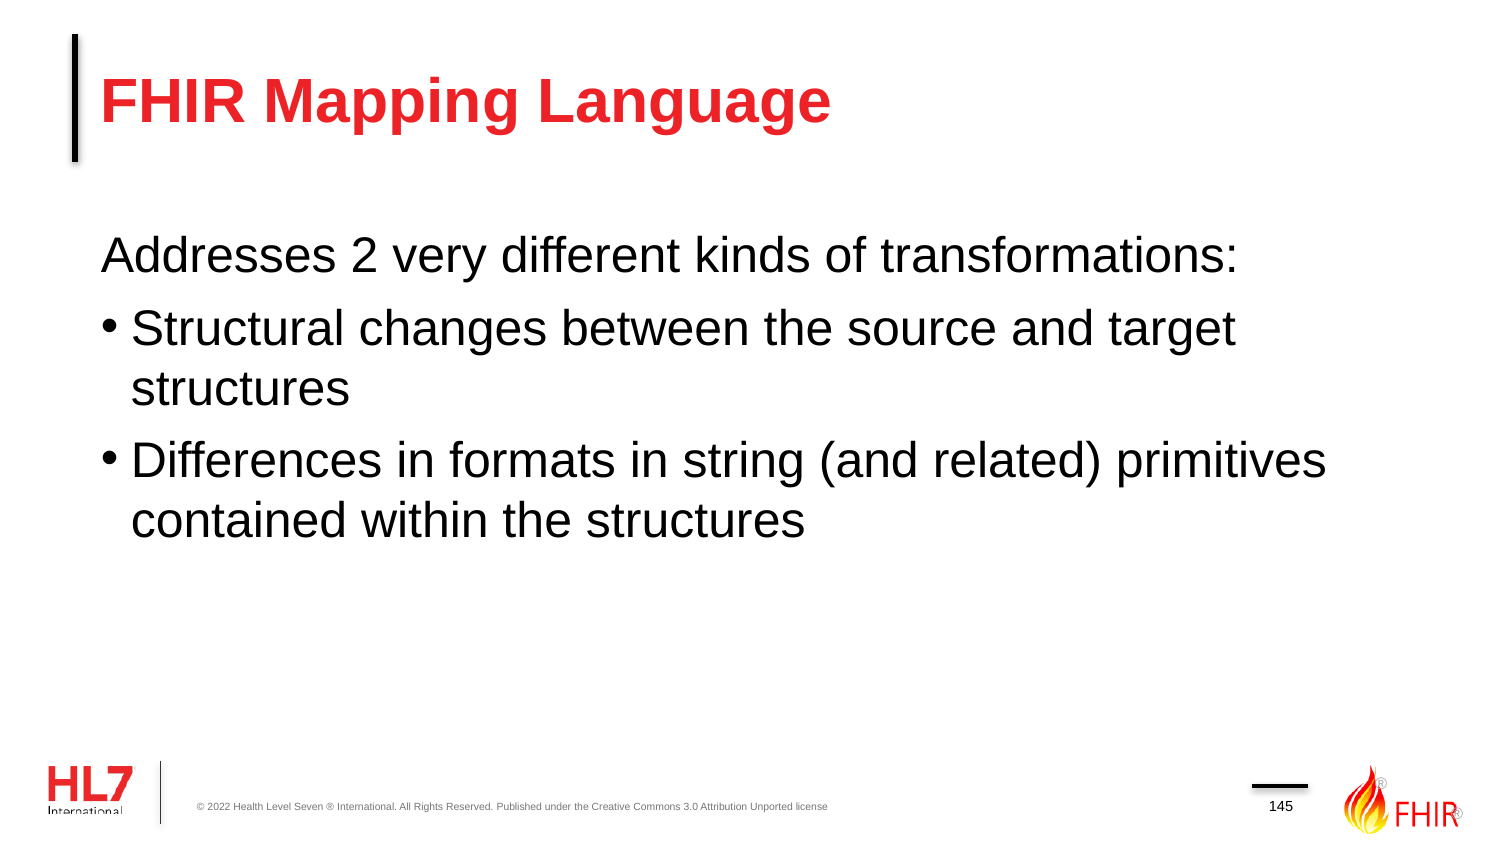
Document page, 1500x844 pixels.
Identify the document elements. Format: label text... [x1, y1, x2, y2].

list Addresses 2 very different kinds of transformations: Structural changes between the source and target structures Differences in formats in string (and related) primitives contained within the structures [100, 222, 1451, 731]
footer © 2022 Health Level Seven ® International. All Rights Reserved. Published under the Creative Commons 3.0 Attribution Unported license [196, 786, 941, 813]
title FHIR Mapping Language [100, 33, 1451, 163]
slide_number 145 [1258, 786, 1304, 814]
picture [1339, 760, 1463, 837]
